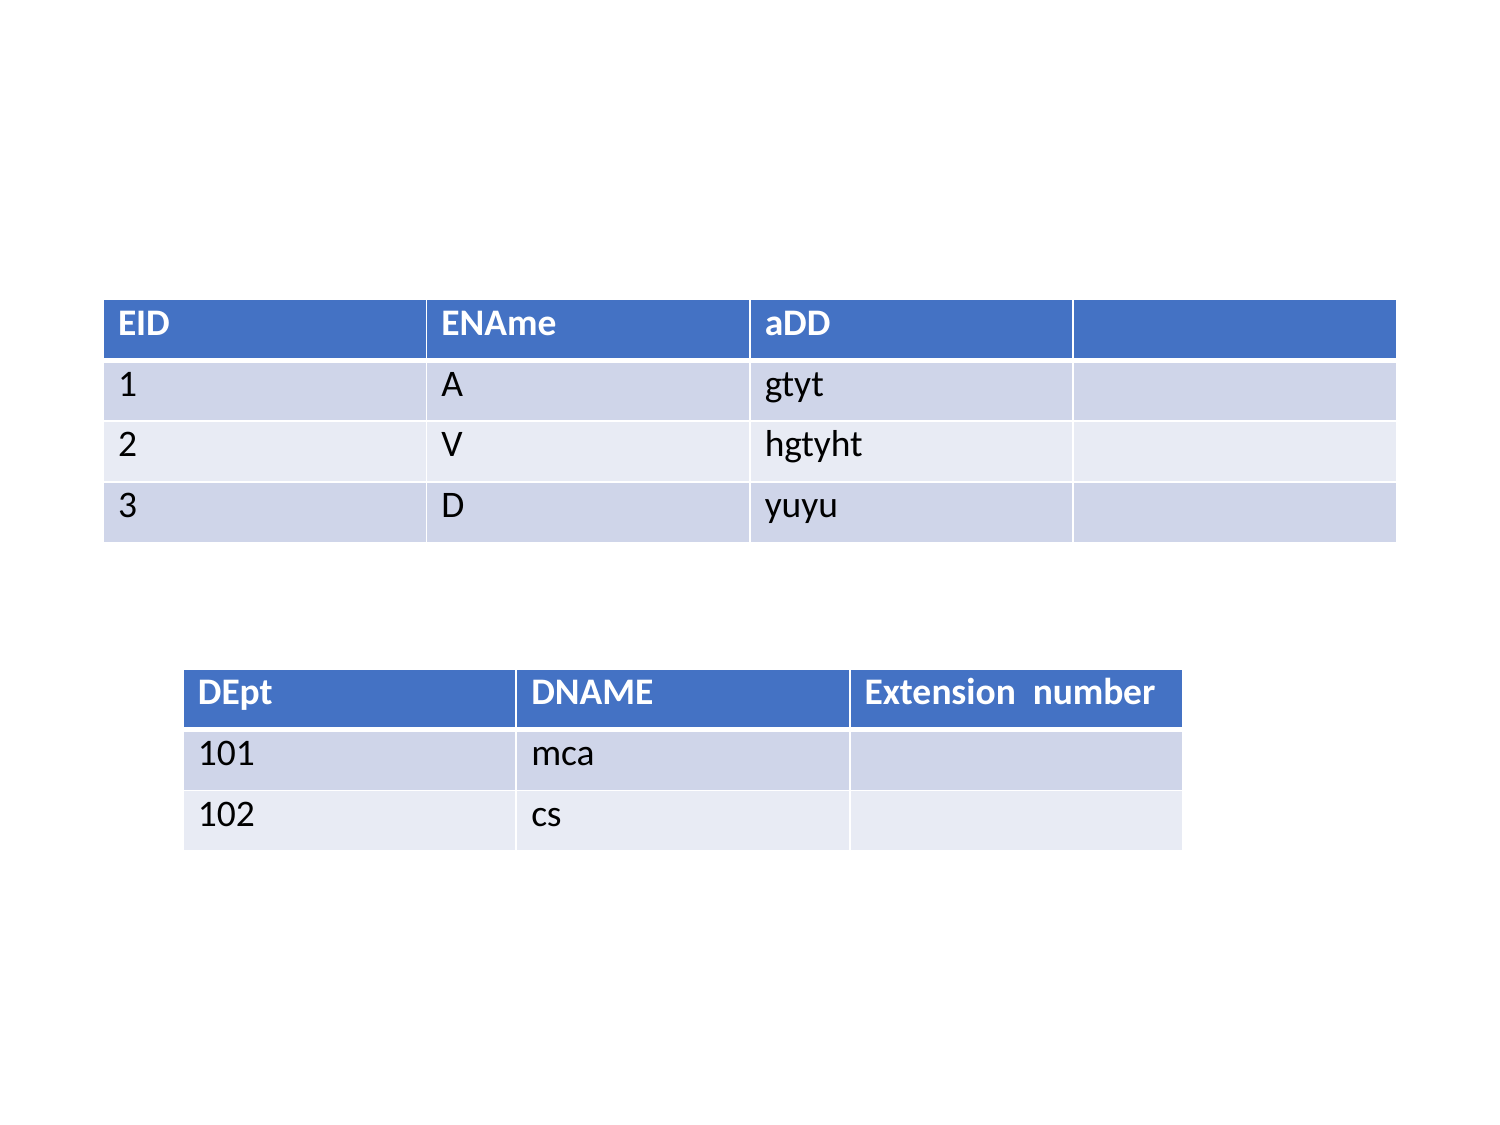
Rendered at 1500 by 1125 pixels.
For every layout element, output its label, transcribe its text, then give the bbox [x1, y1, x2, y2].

table_cell 3 [104, 483, 426, 542]
table_cell [851, 732, 1182, 790]
table_cell [851, 791, 1182, 850]
table_header DNAME [517, 670, 849, 727]
table_cell 102 [184, 791, 515, 850]
table_cell [1074, 363, 1396, 420]
table_header EID [104, 300, 426, 358]
table_cell A [427, 363, 749, 420]
table_cell V [427, 422, 749, 481]
table_header aDD [751, 300, 1072, 358]
table_cell gtyt [751, 363, 1072, 420]
table_cell yuyu [751, 483, 1072, 542]
table_header ENAme [427, 300, 749, 358]
table_cell mca [517, 732, 849, 790]
table_header Extension number [851, 670, 1182, 727]
table_cell [1074, 483, 1396, 542]
table_cell 101 [184, 732, 515, 790]
table_cell cs [517, 791, 849, 850]
table_cell D [427, 483, 749, 542]
table_header [1074, 300, 1396, 358]
table_cell hgtyht [751, 422, 1072, 481]
table_header DEpt [184, 670, 515, 727]
table_cell 2 [104, 422, 426, 481]
table_cell [1074, 422, 1396, 481]
table_cell 1 [104, 363, 426, 420]
